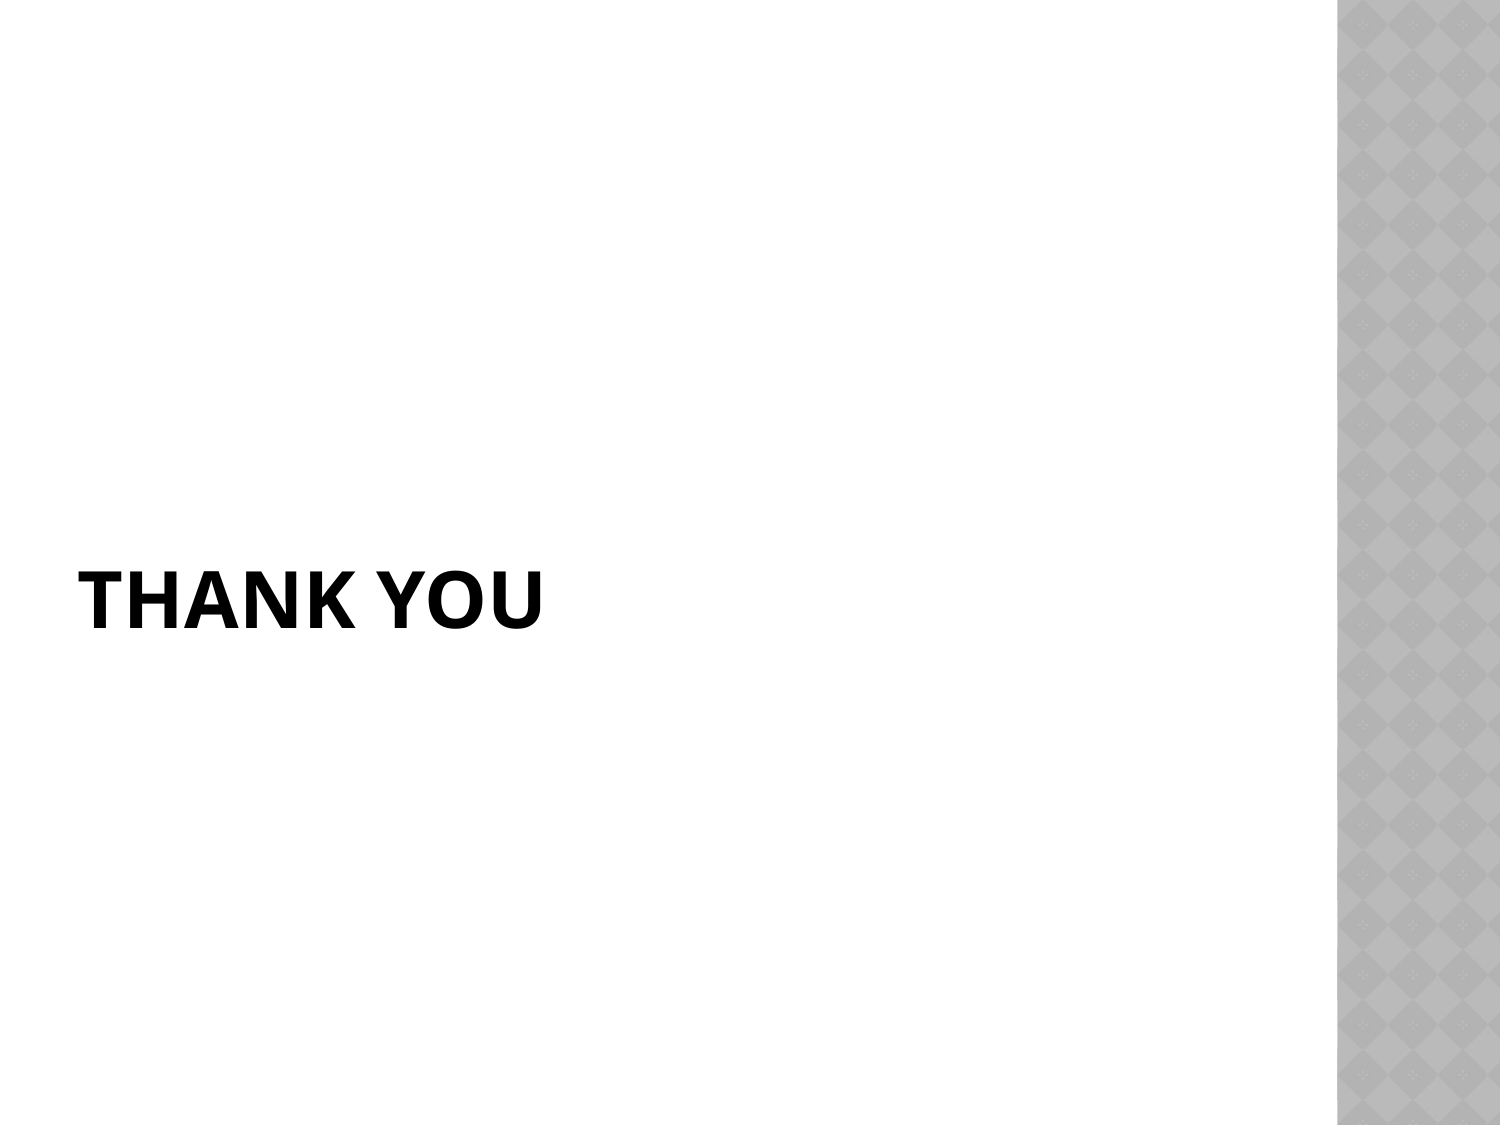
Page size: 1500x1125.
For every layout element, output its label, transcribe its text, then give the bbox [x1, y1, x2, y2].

title THANK YOU [70, 457, 1421, 645]
